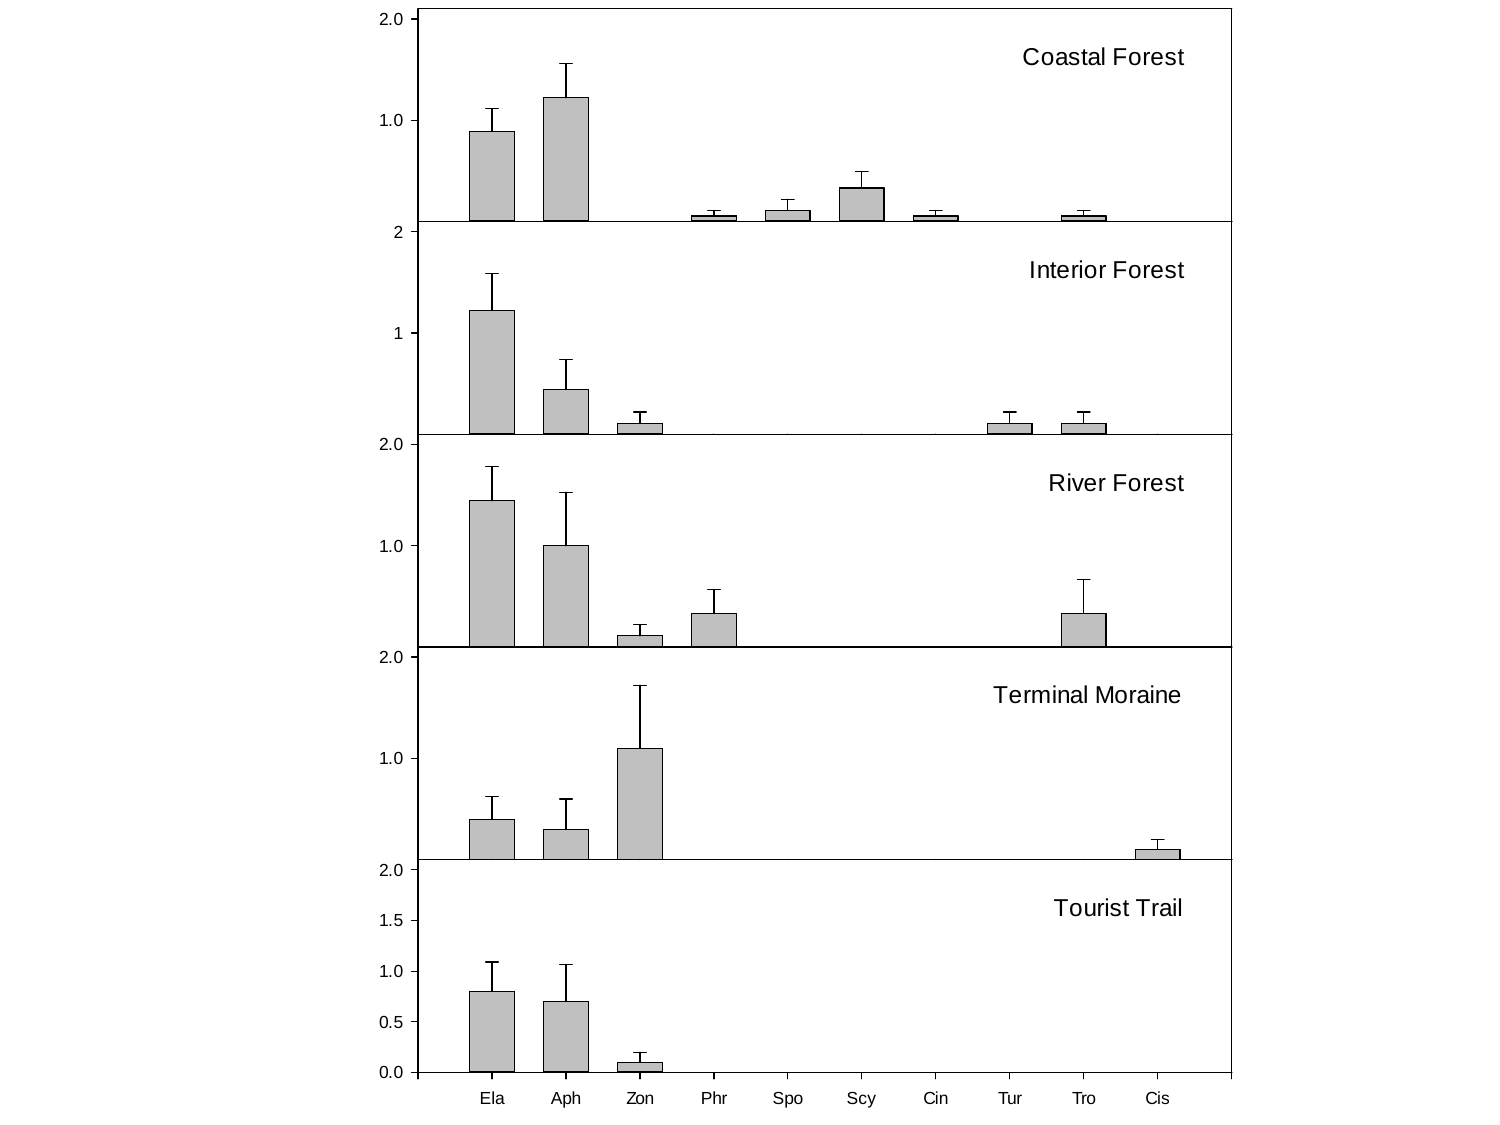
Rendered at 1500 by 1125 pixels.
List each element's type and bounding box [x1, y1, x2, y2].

text_box [299, 0, 1266, 1125]
